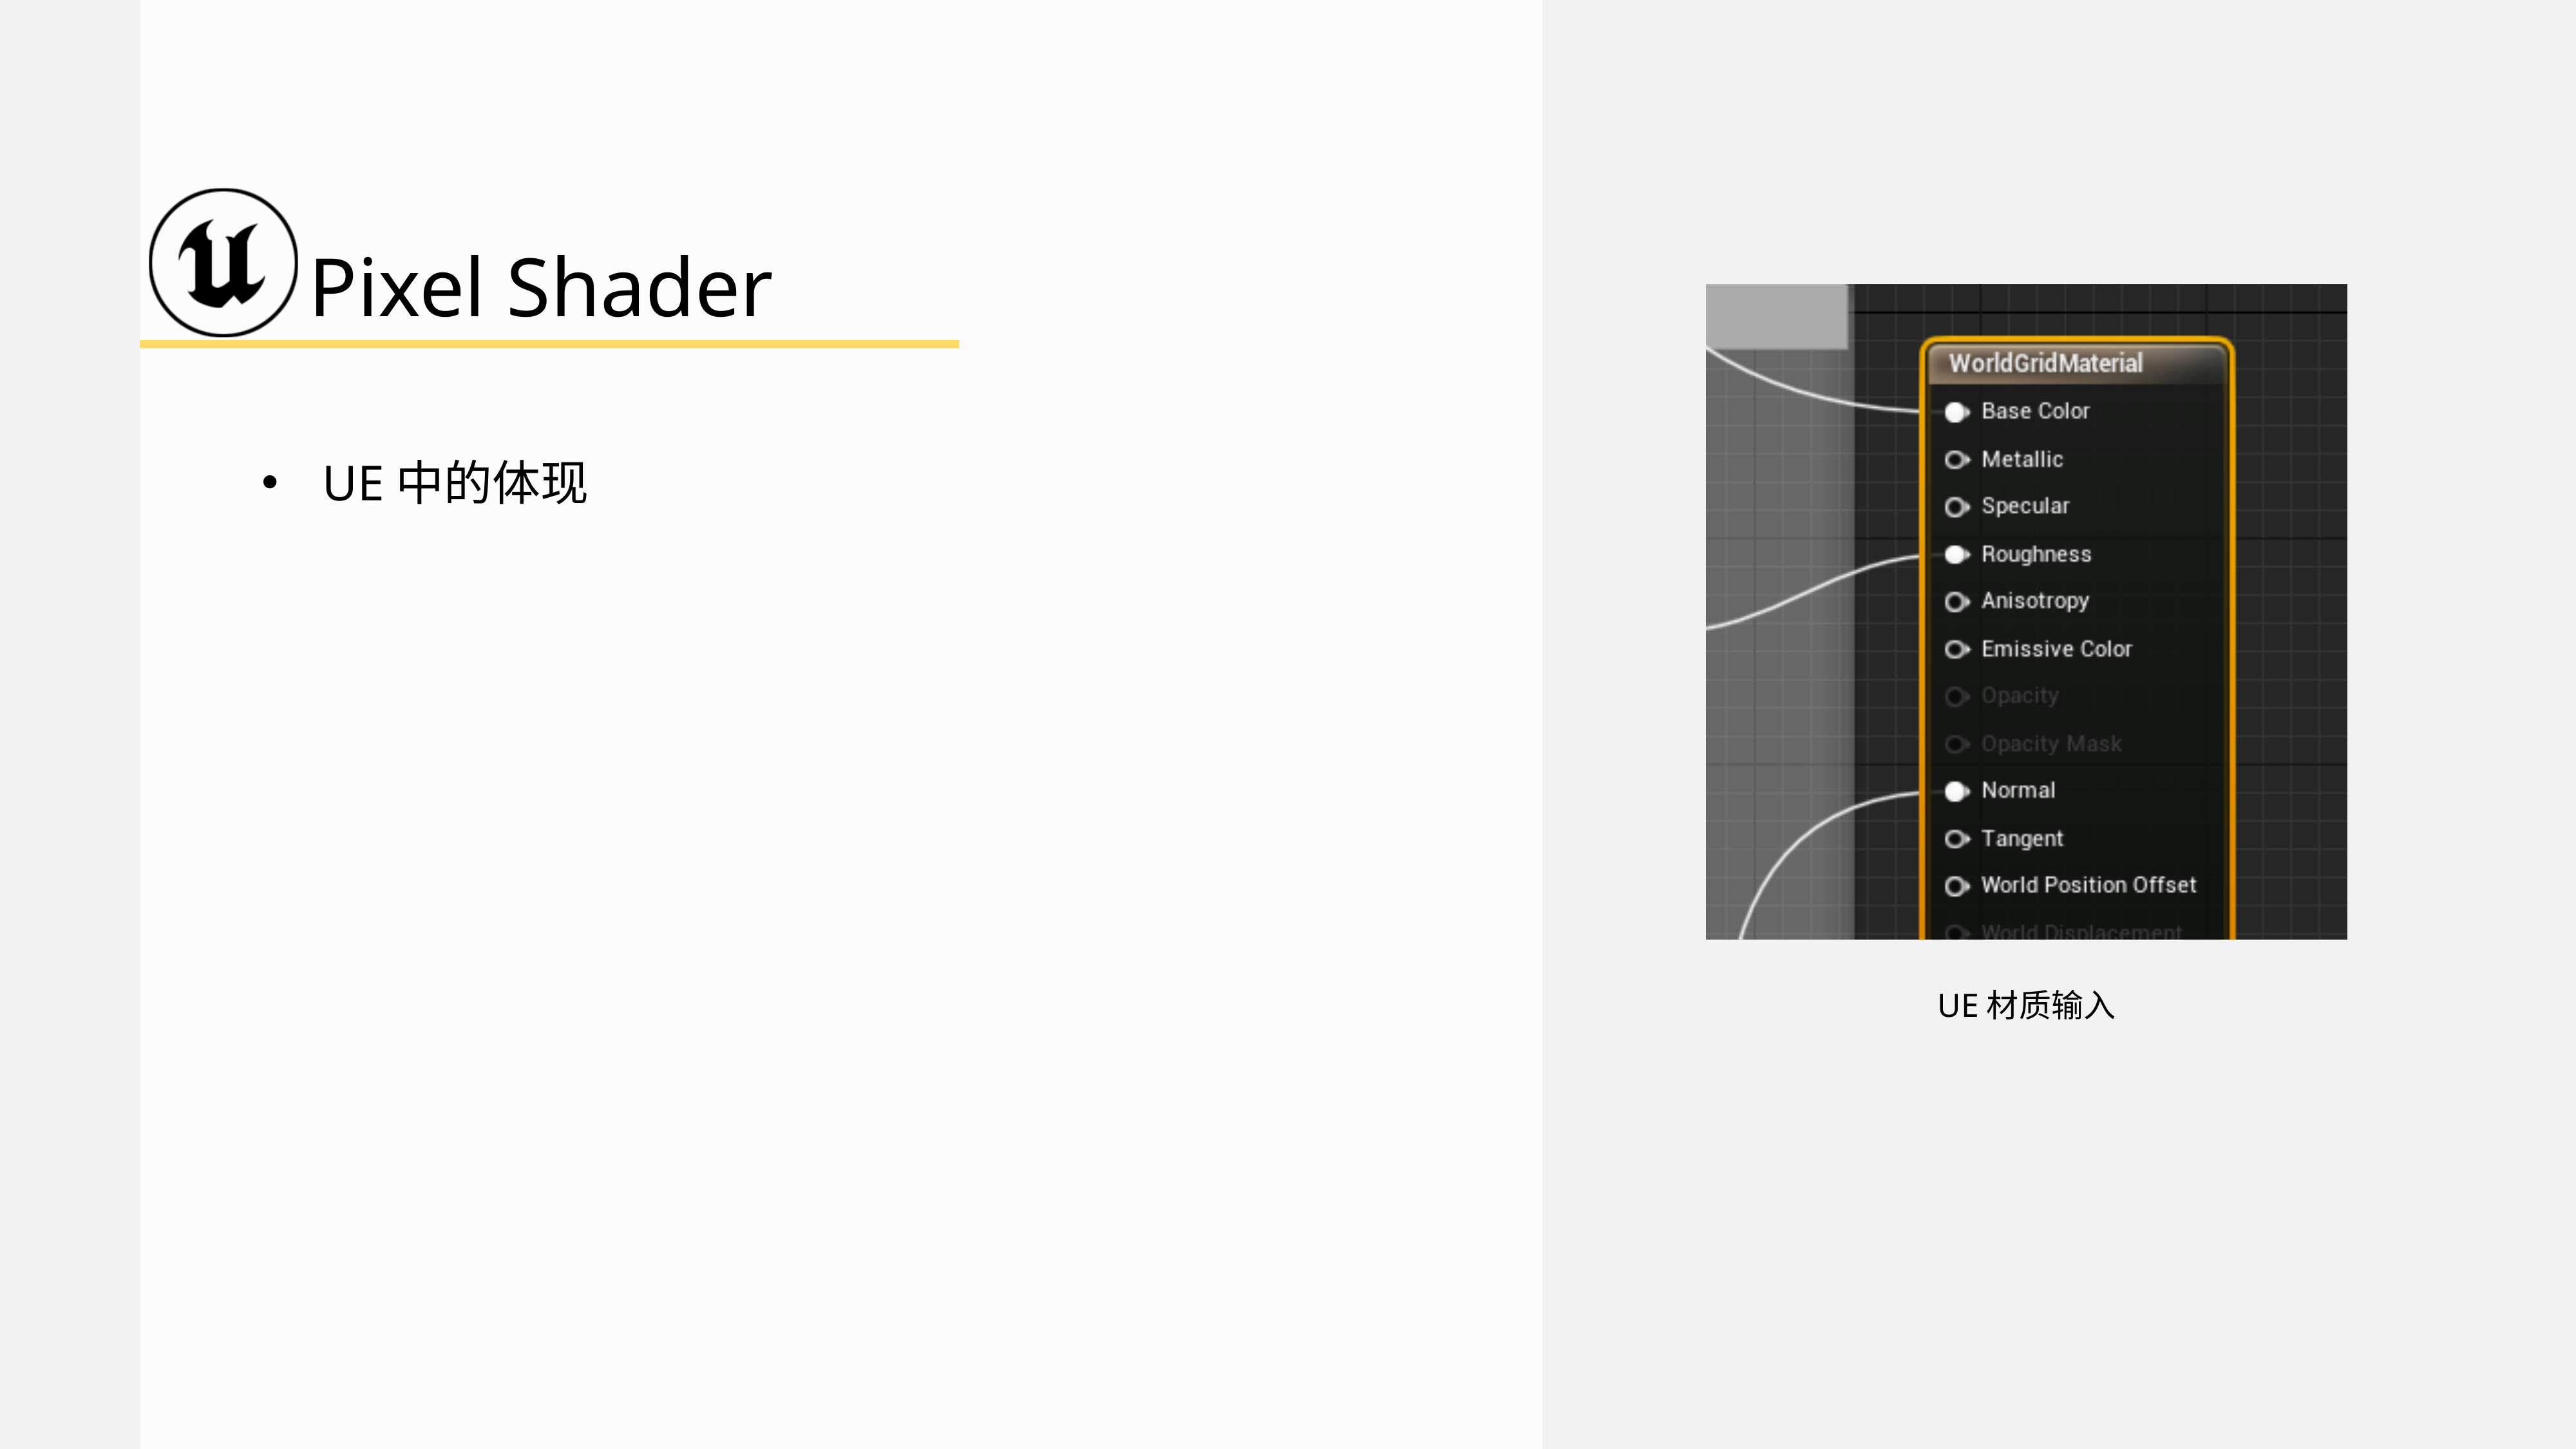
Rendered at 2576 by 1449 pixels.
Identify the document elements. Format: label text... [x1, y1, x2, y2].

picture [1705, 284, 2347, 940]
picture [146, 186, 299, 339]
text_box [139, 0, 1543, 1449]
text_box UE材质输入 [1770, 979, 2284, 1029]
